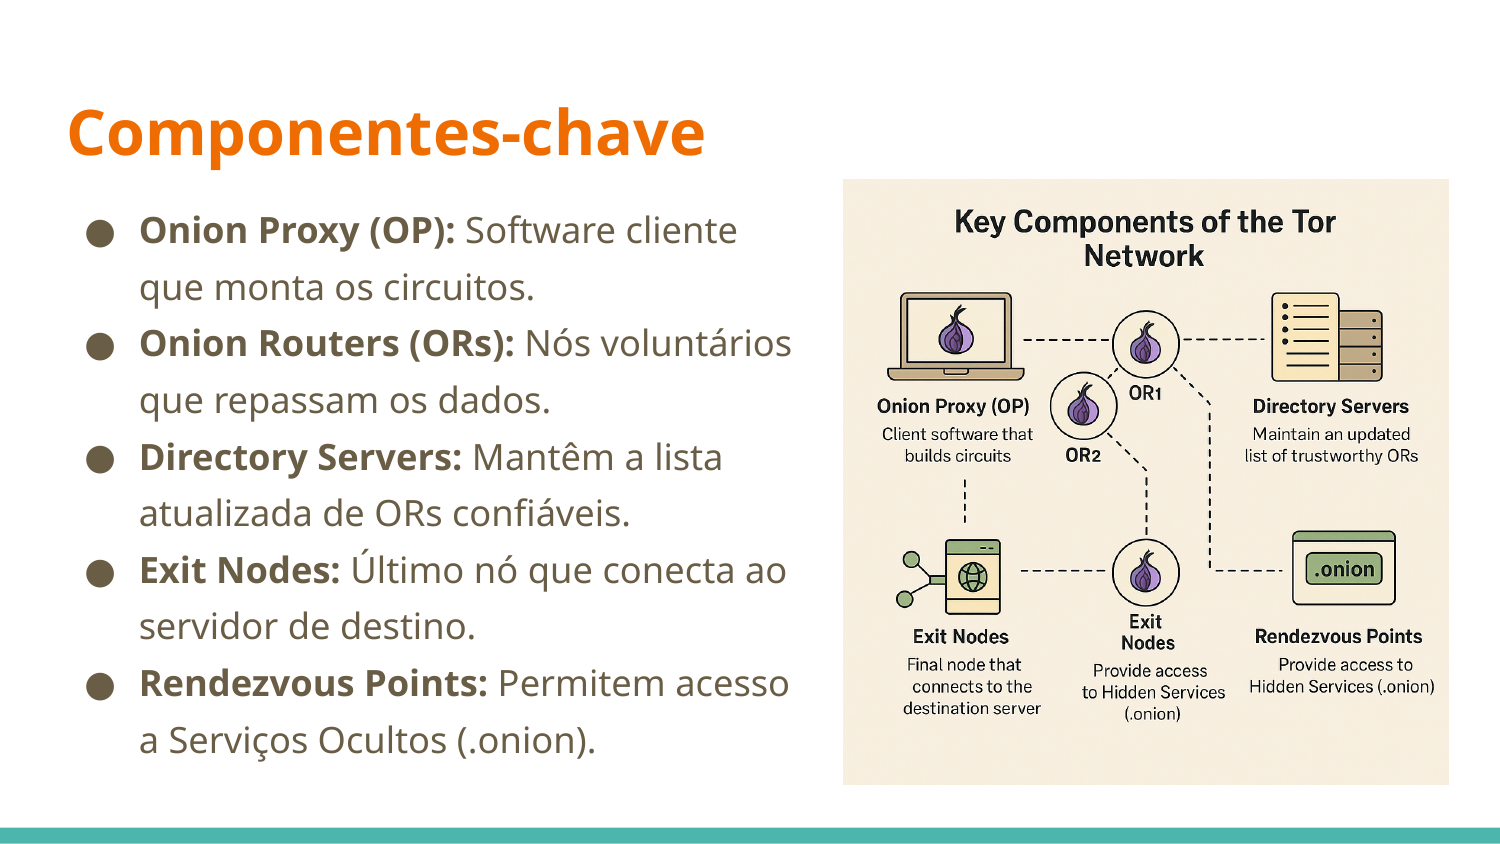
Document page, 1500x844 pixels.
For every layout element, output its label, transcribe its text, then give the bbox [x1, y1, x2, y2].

picture [843, 178, 1450, 785]
list Onion Proxy (OP): Software cliente que monta os circuitos. Onion Routers (ORs): Nós voluntários que repassam os dados. Directory Servers: Mantêm a lista atualizada de ORs confiáveis. Exit Nodes: Último nó que conecta ao servidor de destino. Rendezvous Points: Permitem acesso a Serviços Ocultos (.onion). [51, 182, 827, 782]
title Componentes-chave [51, 72, 1449, 189]
